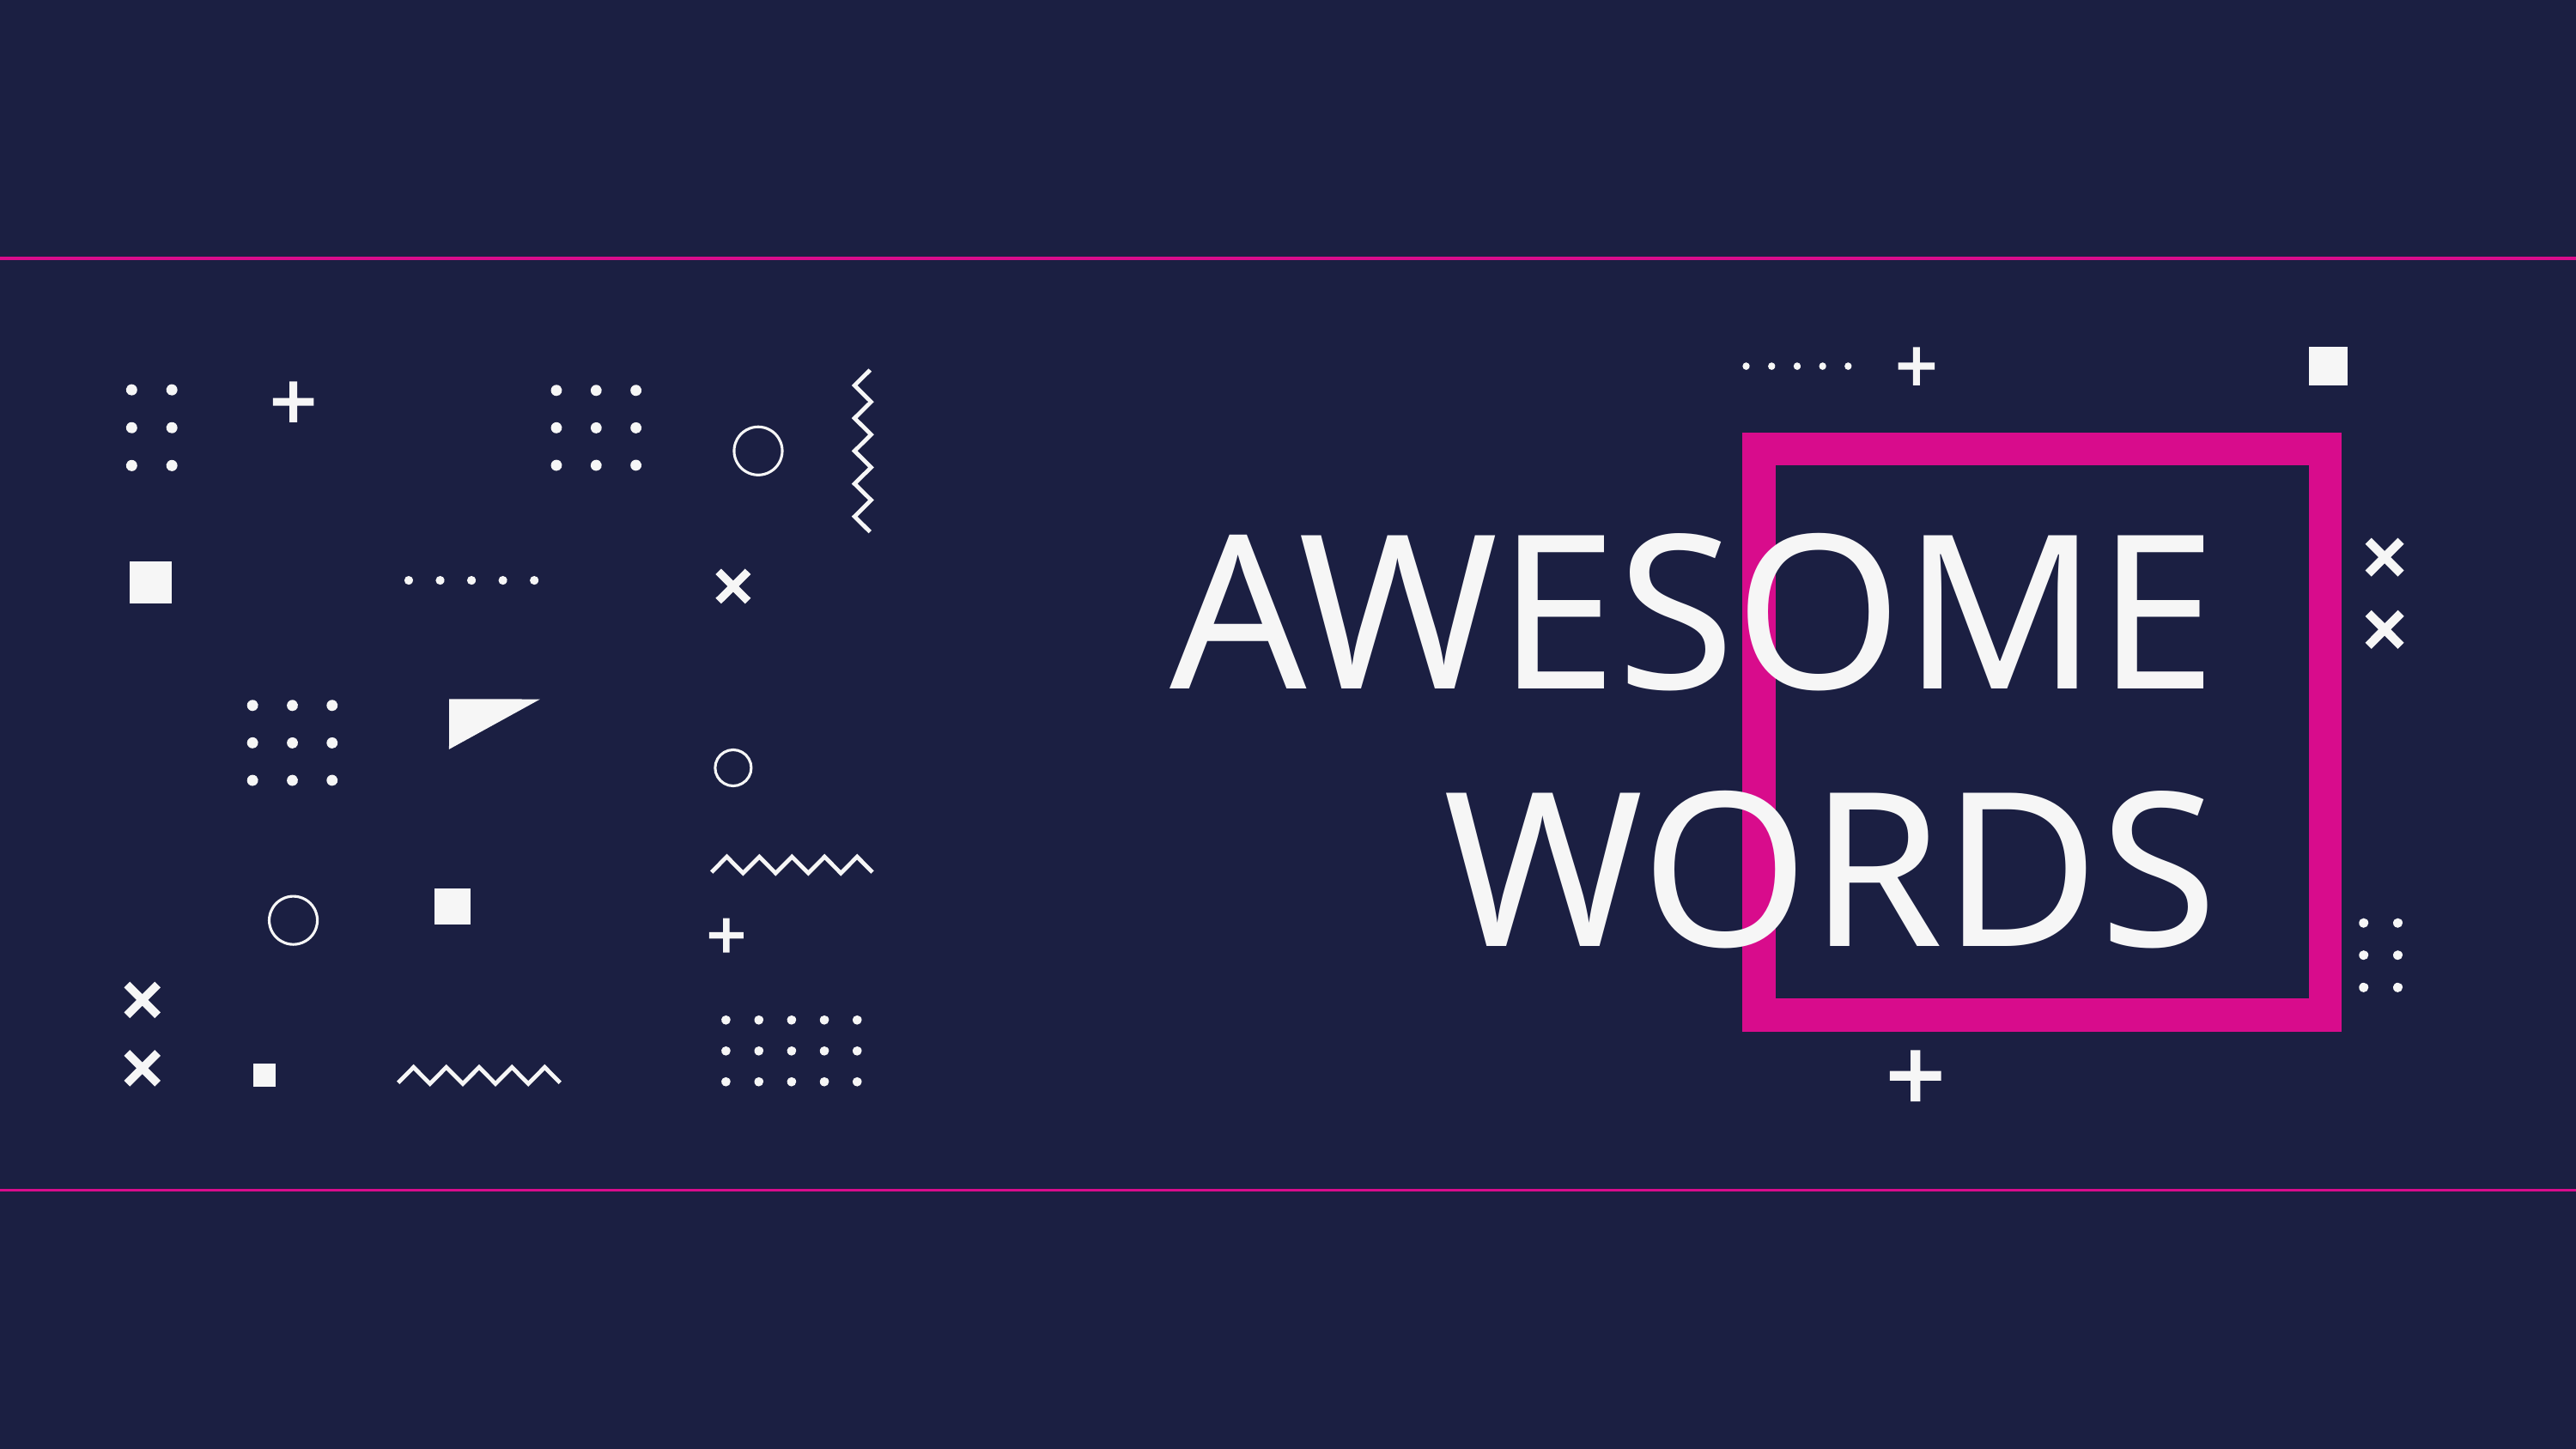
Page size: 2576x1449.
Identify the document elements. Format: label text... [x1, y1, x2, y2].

title AWESOME WORDS [939, 521, 2244, 943]
